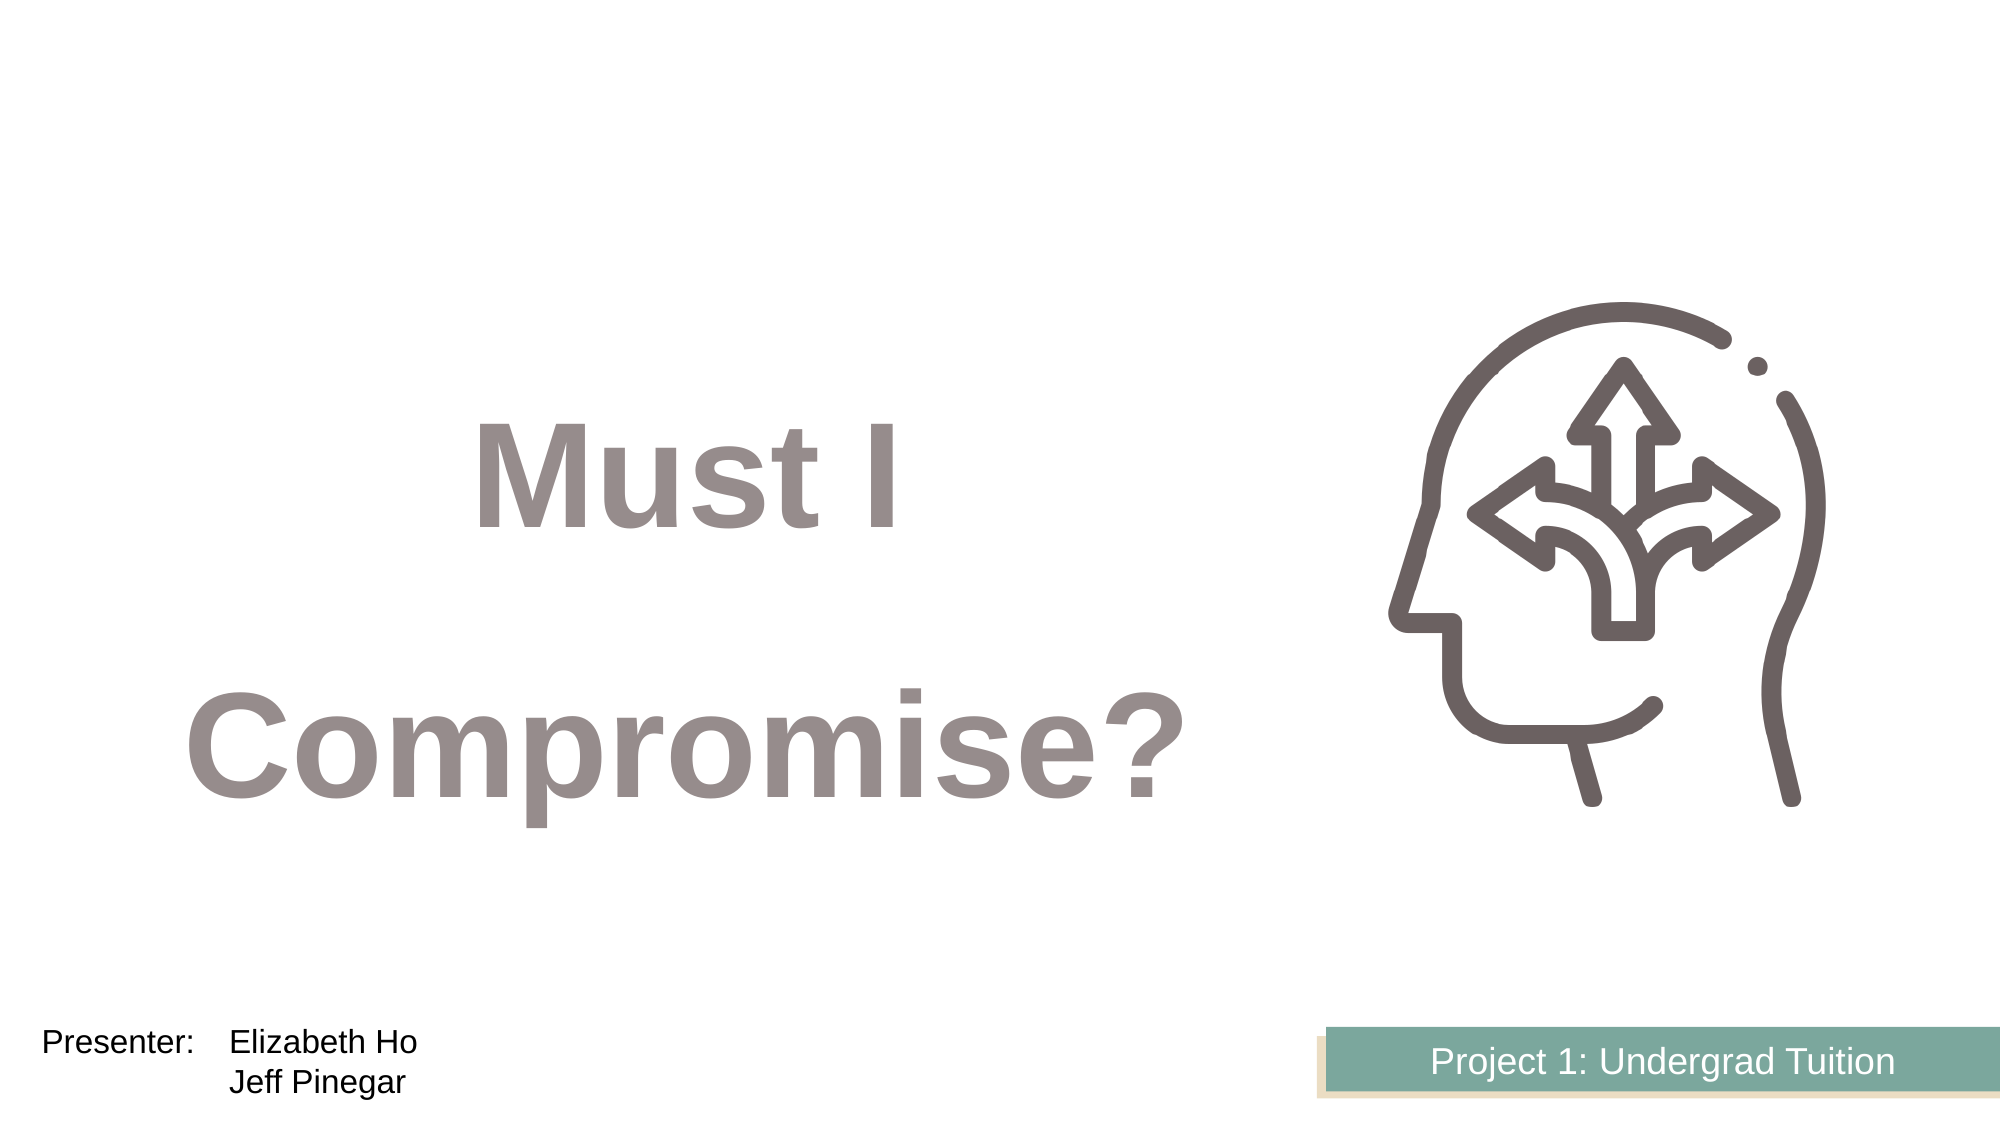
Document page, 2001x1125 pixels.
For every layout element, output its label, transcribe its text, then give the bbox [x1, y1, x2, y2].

picture [1353, 302, 1859, 808]
text_box Presenter: Elizabeth Ho Jeff Pinegar [26, 1012, 434, 1107]
text_box Must I Compromise? [89, 280, 1286, 836]
